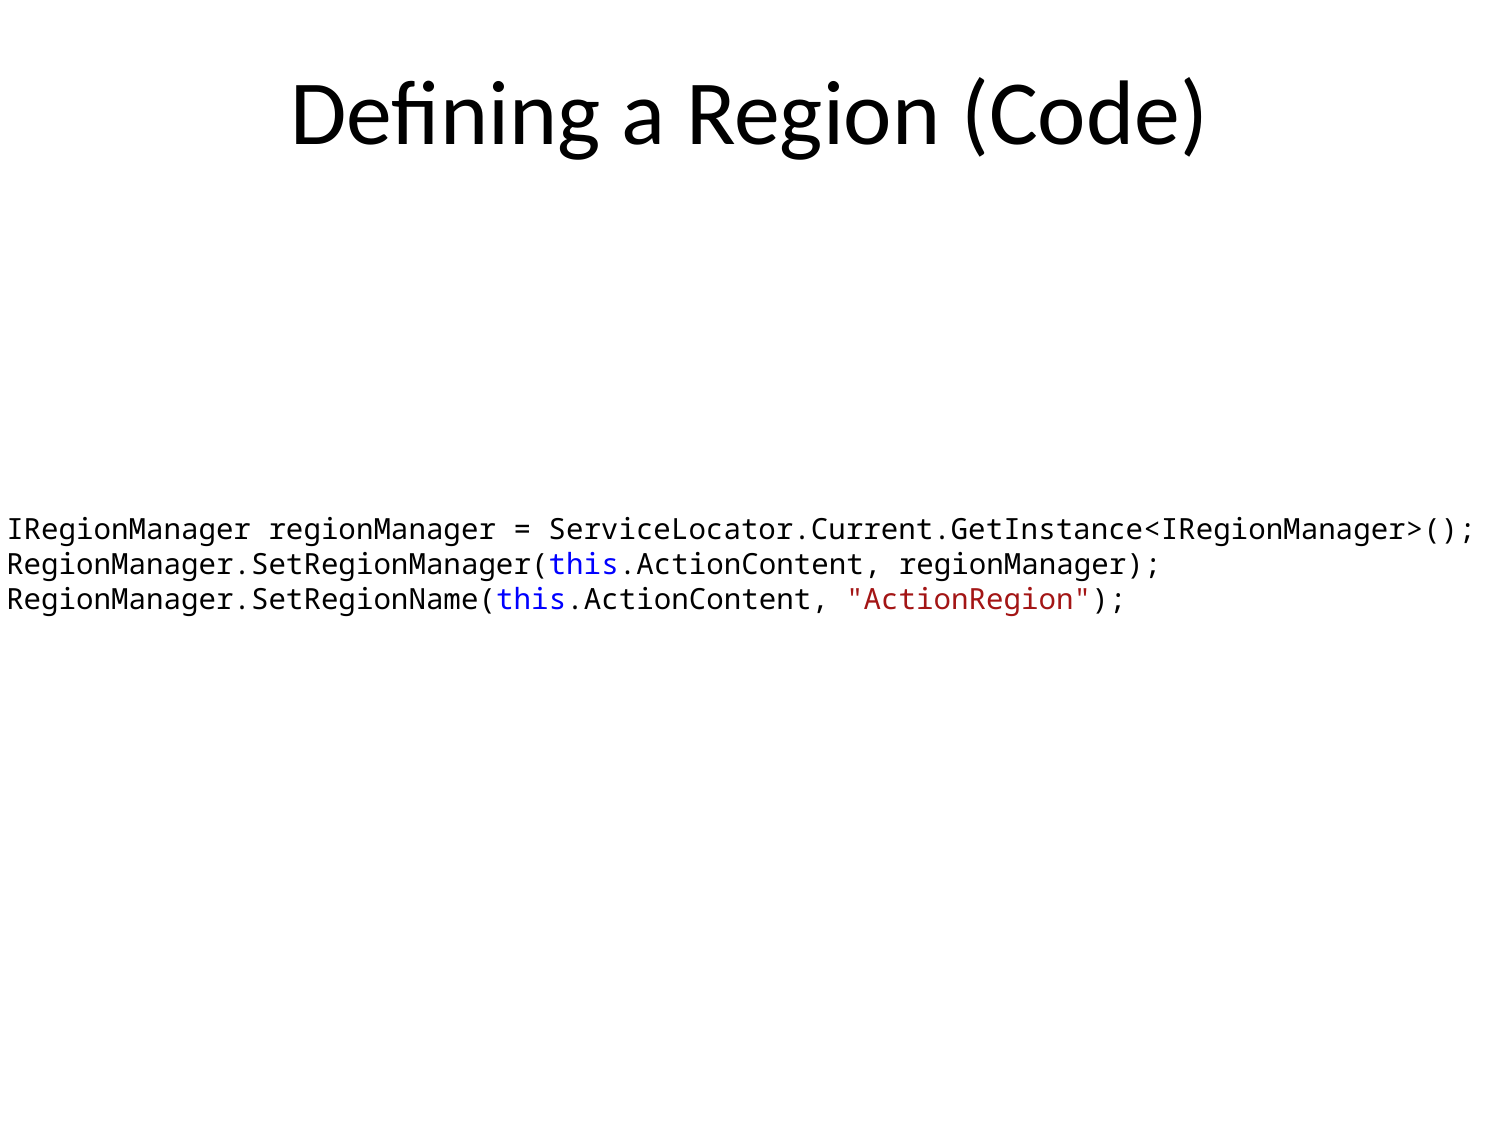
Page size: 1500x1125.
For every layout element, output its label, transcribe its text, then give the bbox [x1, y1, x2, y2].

text_box Defining a Region (Code) [74, 45, 1425, 233]
text_box IRegionManager regionManager = ServiceLocator.Current.GetInstance<IRegionManager>(); RegionManager.SetRegionManager(this.ActionContent, regionManager); RegionManager.SetRegionName(this.ActionContent, "ActionRegion"); [6, 509, 1494, 615]
